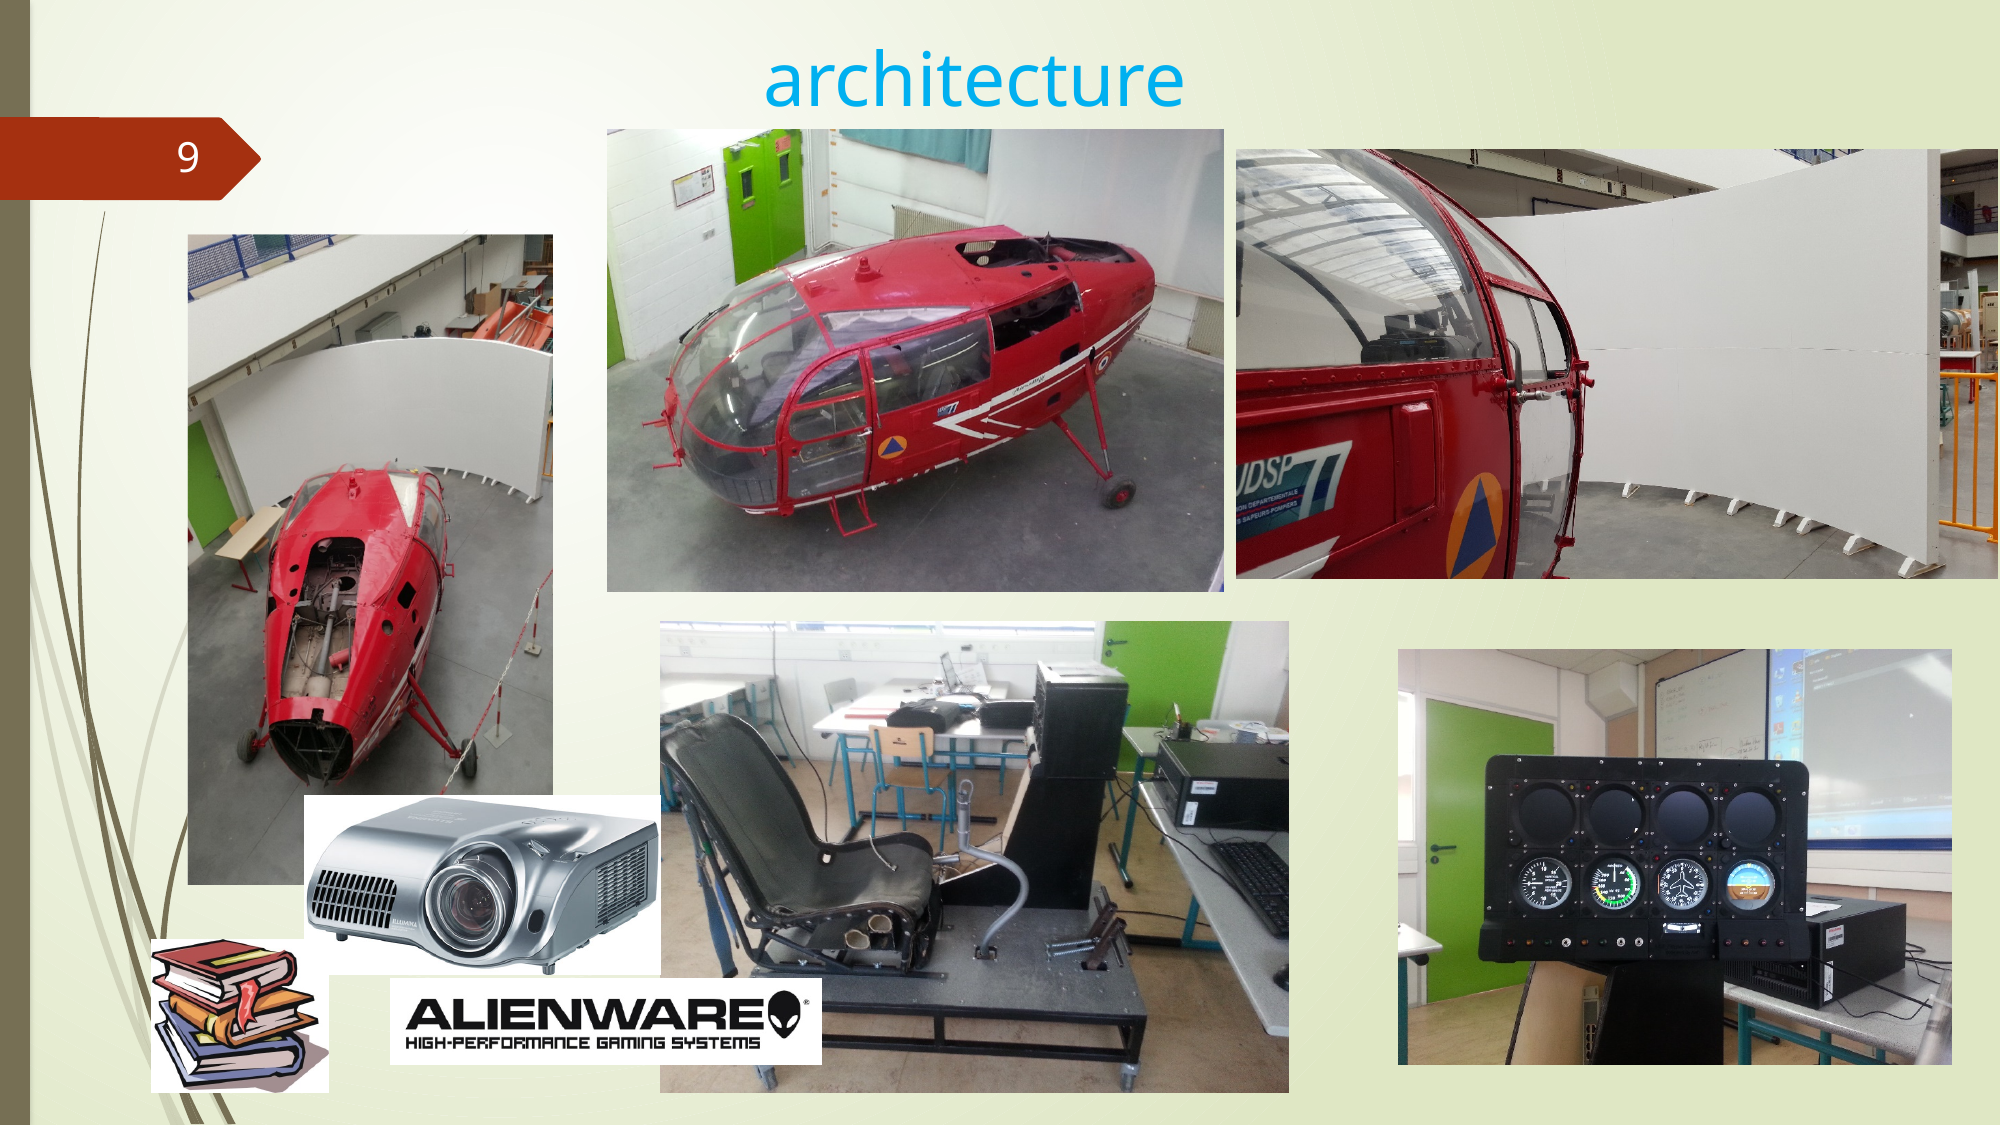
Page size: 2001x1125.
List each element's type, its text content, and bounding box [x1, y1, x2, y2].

picture [1398, 648, 1952, 1065]
title architecture [748, 24, 2000, 235]
picture [1235, 149, 1998, 579]
picture [44, 128, 1289, 1093]
slide_number 9 [87, 129, 216, 190]
